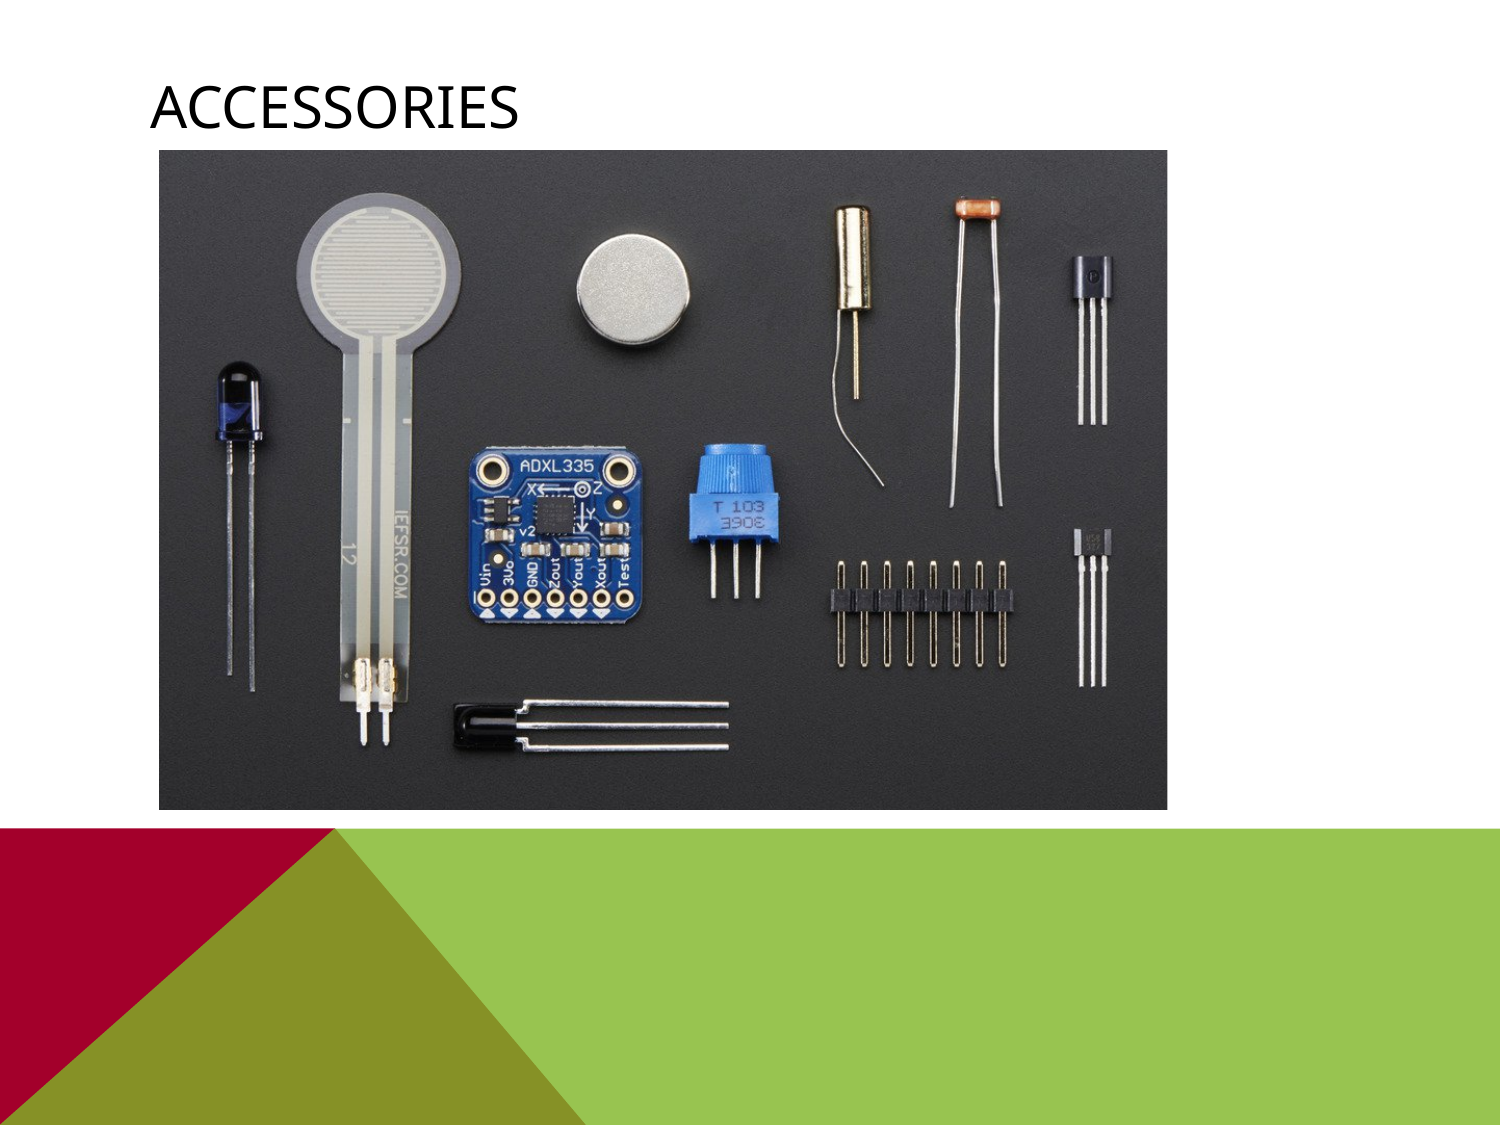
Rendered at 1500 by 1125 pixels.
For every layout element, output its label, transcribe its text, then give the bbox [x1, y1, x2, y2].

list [158, 149, 1168, 810]
title Accessories [135, 60, 1369, 150]
